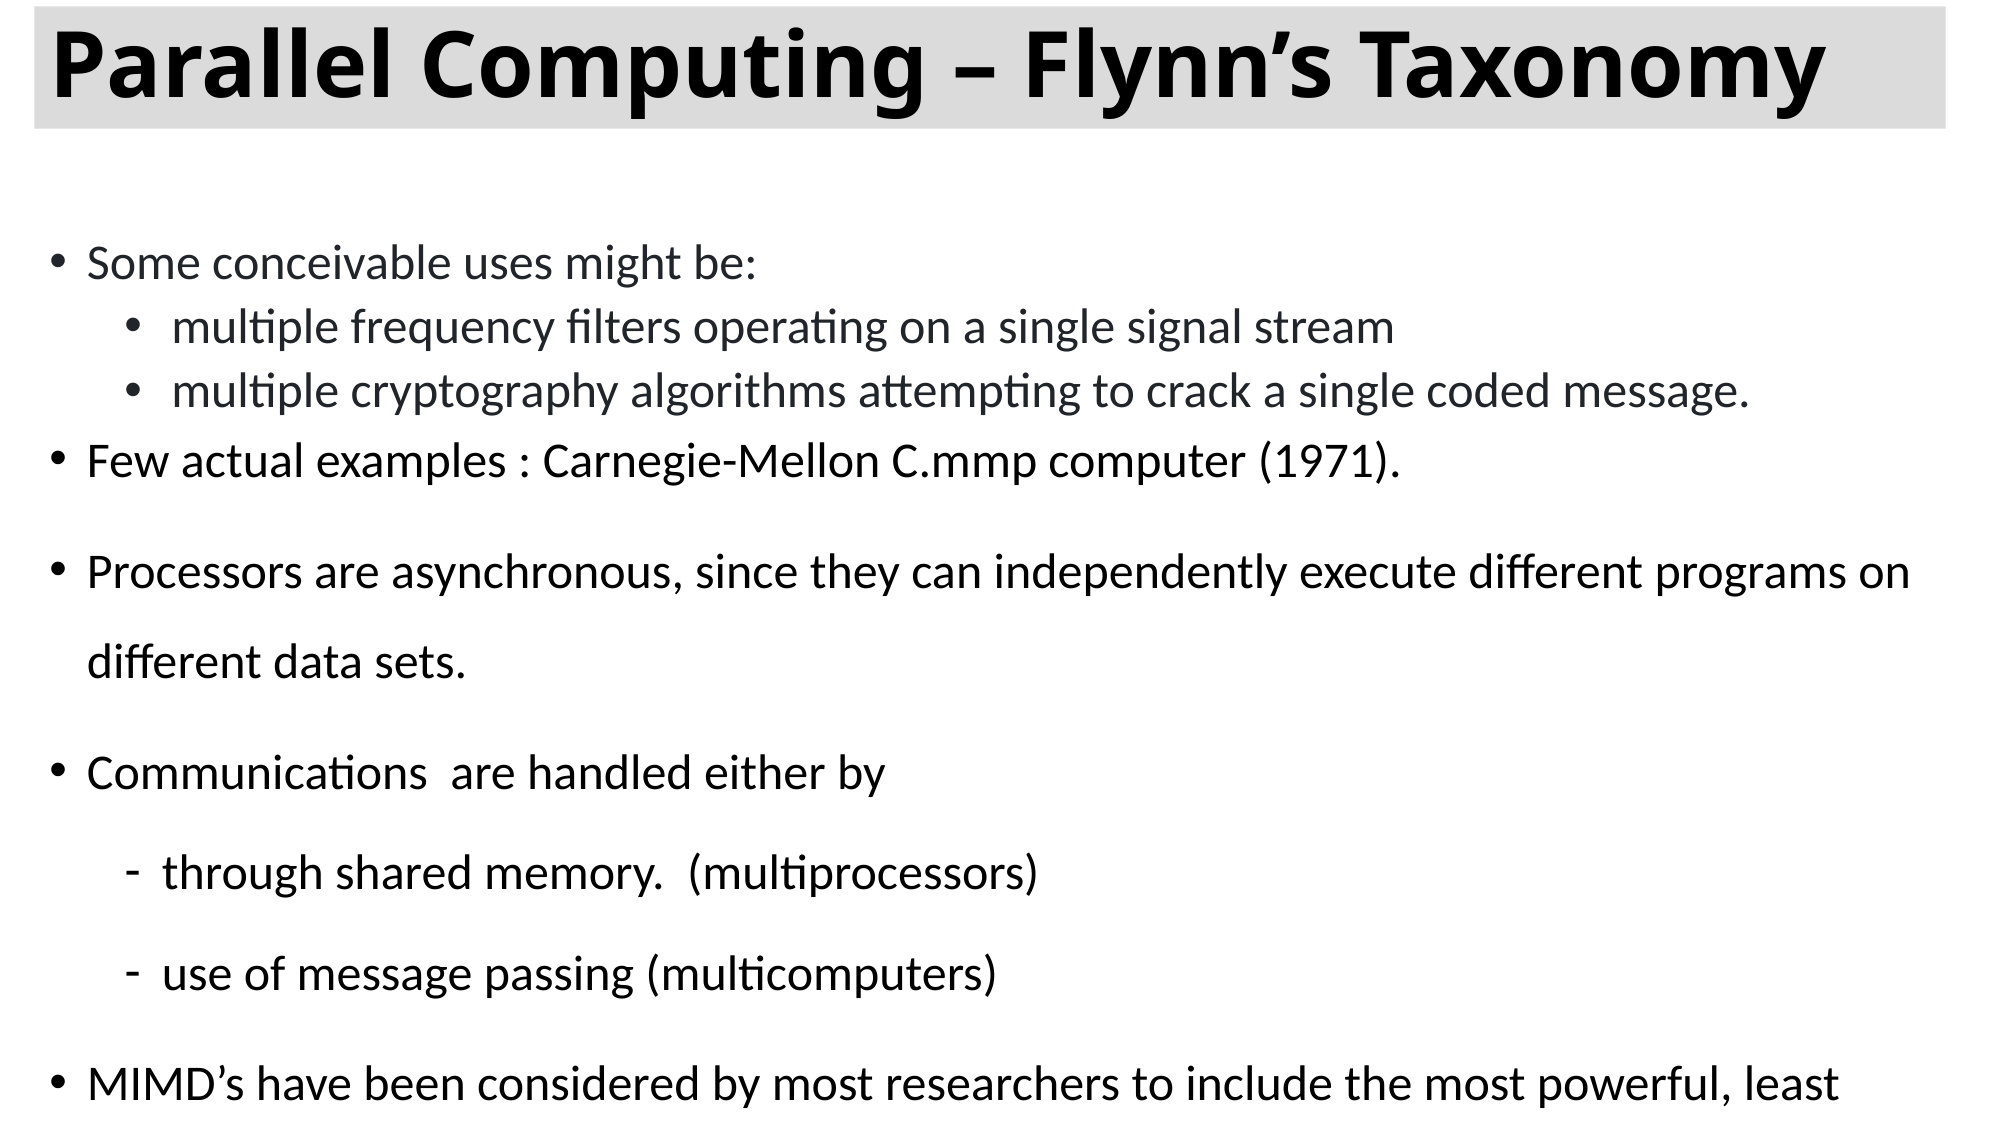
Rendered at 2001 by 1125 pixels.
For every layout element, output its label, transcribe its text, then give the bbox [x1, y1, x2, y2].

list Some conceivable uses might be: multiple frequency filters operating on a single signal stream multiple cryptography algorithms attempting to crack a single coded message. Few actual examples : Carnegie-Mellon C.mmp computer (1971). Processors are asynchronous, since they can independently execute different programs on different data sets. Communications are handled either by through shared memory. (multiprocessors) use of message passing (multicomputers) MIMD’s have been considered by most researchers to include the most powerful, least restricted computers. [34, 145, 1946, 1072]
title Parallel Computing – Flynn’s Taxonomy [34, 6, 1946, 129]
